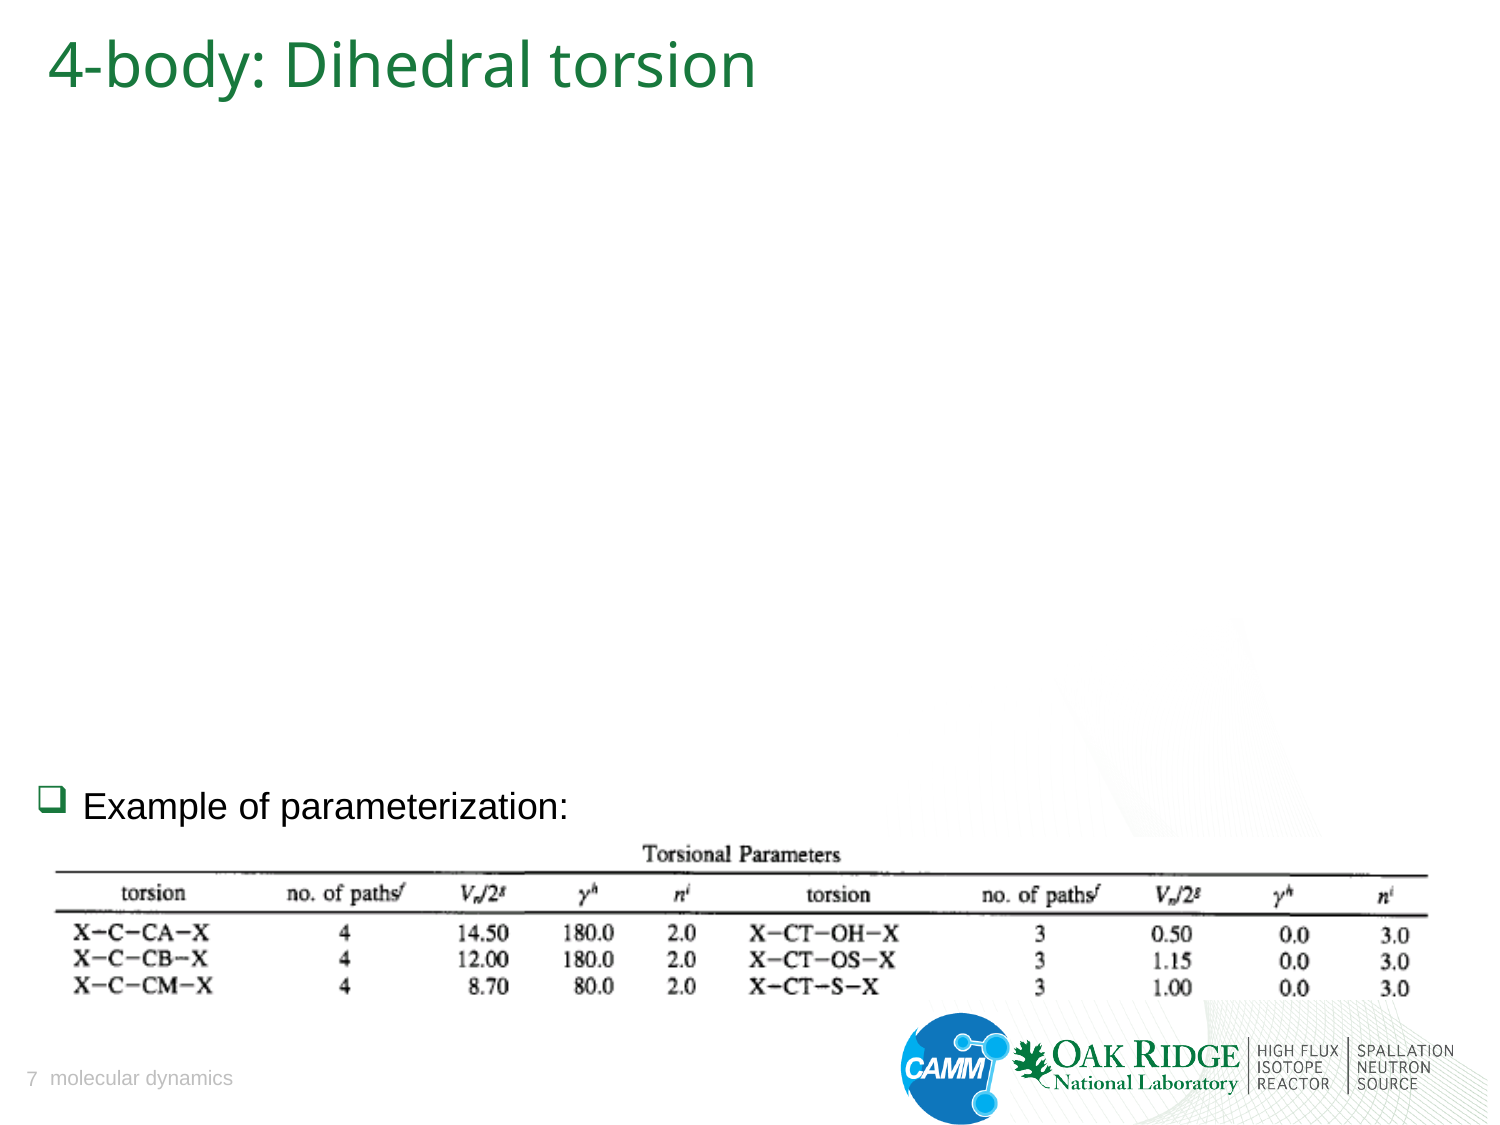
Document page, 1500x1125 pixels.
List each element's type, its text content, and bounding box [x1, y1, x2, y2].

picture [0, 0, 1488, 1125]
title 4-body: Dihedral torsion [33, 28, 1451, 110]
text_box Example of parameterization: [20, 774, 585, 835]
